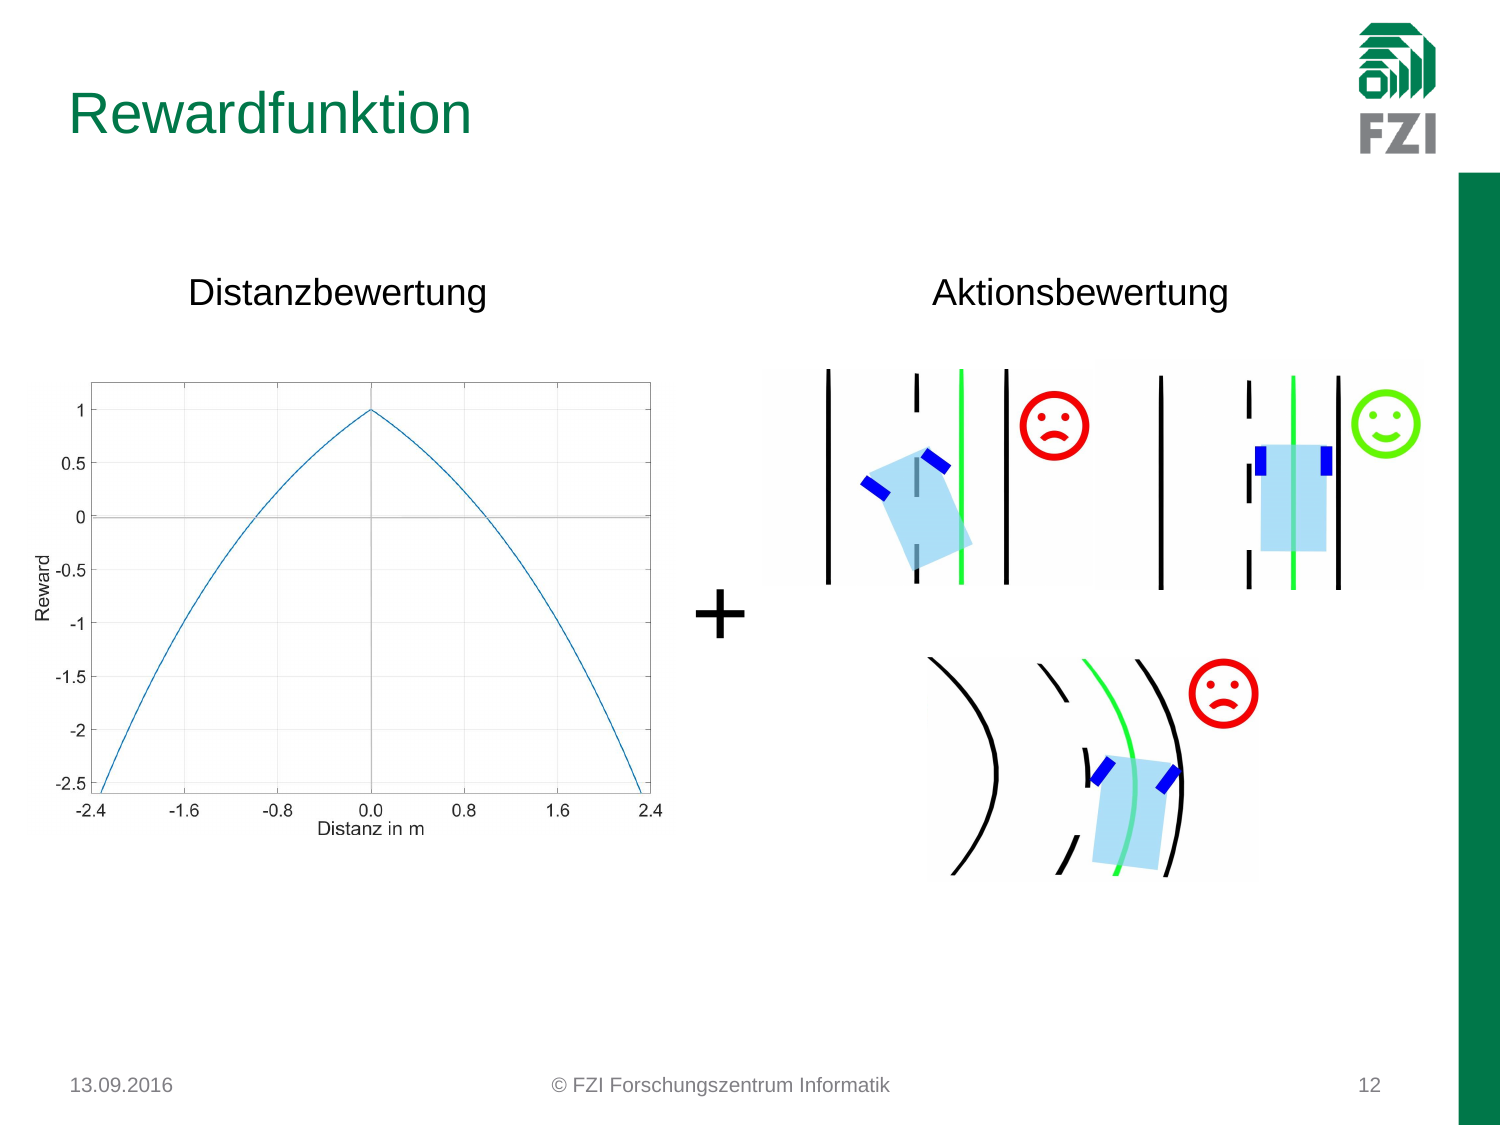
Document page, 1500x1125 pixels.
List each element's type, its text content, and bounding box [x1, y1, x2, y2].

picture [1095, 359, 1424, 590]
picture [762, 369, 1093, 587]
picture [1356, 20, 1438, 156]
text_box Aktionsbewertung [917, 260, 1245, 321]
title Rewardfunktion [53, 35, 1317, 186]
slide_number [54, 1066, 405, 1103]
picture [926, 657, 1260, 882]
slide_number 12 [1046, 1066, 1397, 1103]
text_box + [681, 540, 765, 676]
text_box Distanzbewertung [173, 260, 503, 321]
picture [27, 382, 677, 835]
footer © FZI Forschungszentrum Informatik [483, 1066, 959, 1103]
